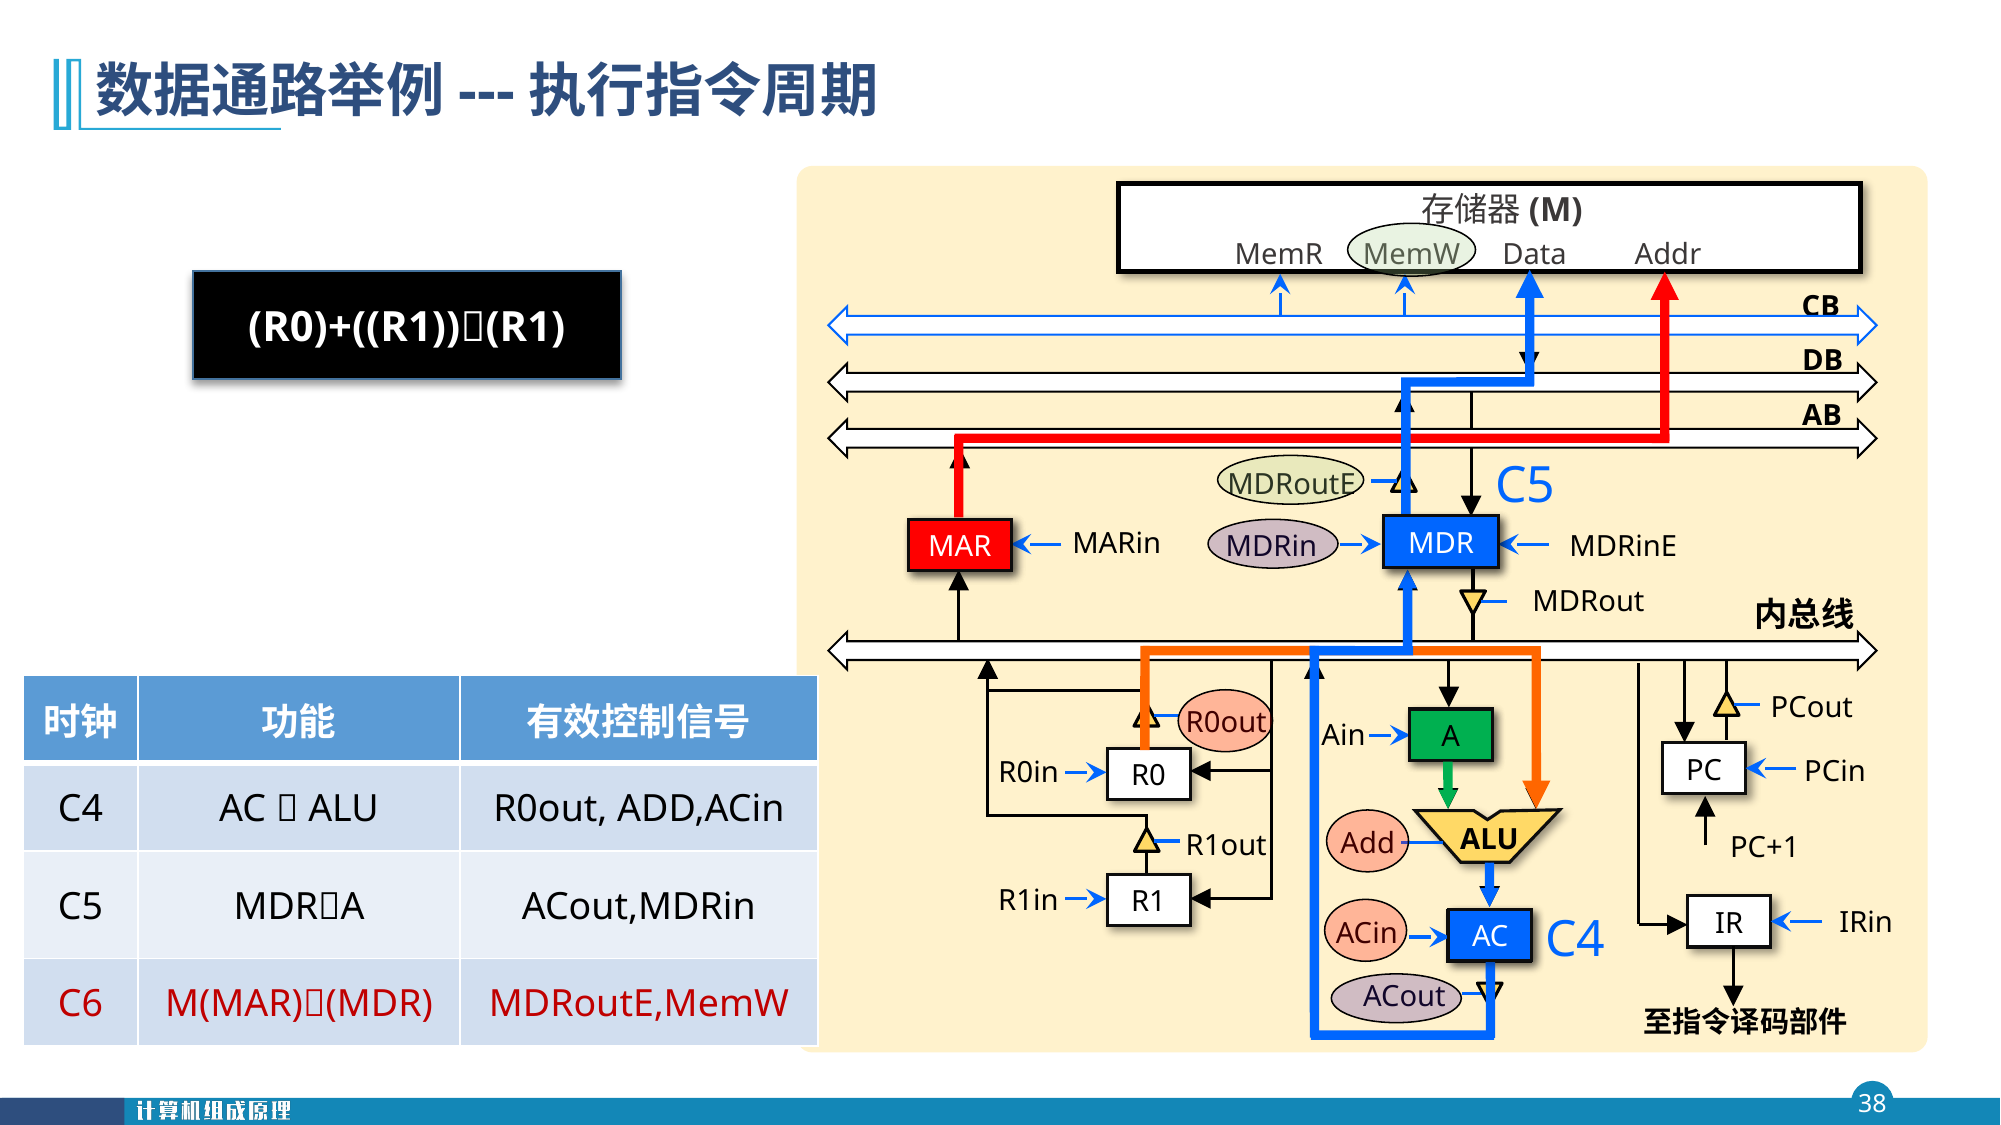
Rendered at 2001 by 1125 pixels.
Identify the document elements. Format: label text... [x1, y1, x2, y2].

table_cell MDRoutE,MemW [461, 959, 817, 1045]
table_cell C5 [24, 852, 137, 958]
table_cell AC  ALU [139, 766, 459, 850]
table_cell ACout,MDRin [461, 852, 817, 958]
table_cell M(MAR)(MDR) [139, 959, 459, 1045]
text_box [828, 180, 1909, 1047]
table_cell C4 [24, 766, 137, 850]
text_box (R0)+((R1))(R1) [192, 270, 622, 380]
table_header 时钟 [24, 676, 137, 760]
table_cell MDRA [139, 852, 459, 958]
table_cell R0out, ADD,ACin [461, 766, 817, 850]
table_header 有效控制信号 [461, 676, 817, 760]
table_cell C6 [24, 959, 137, 1045]
title 数据通路举例---执行指令周期 [80, 42, 1805, 144]
table_header 功能 [139, 676, 459, 760]
text_box [795, 164, 1929, 1054]
